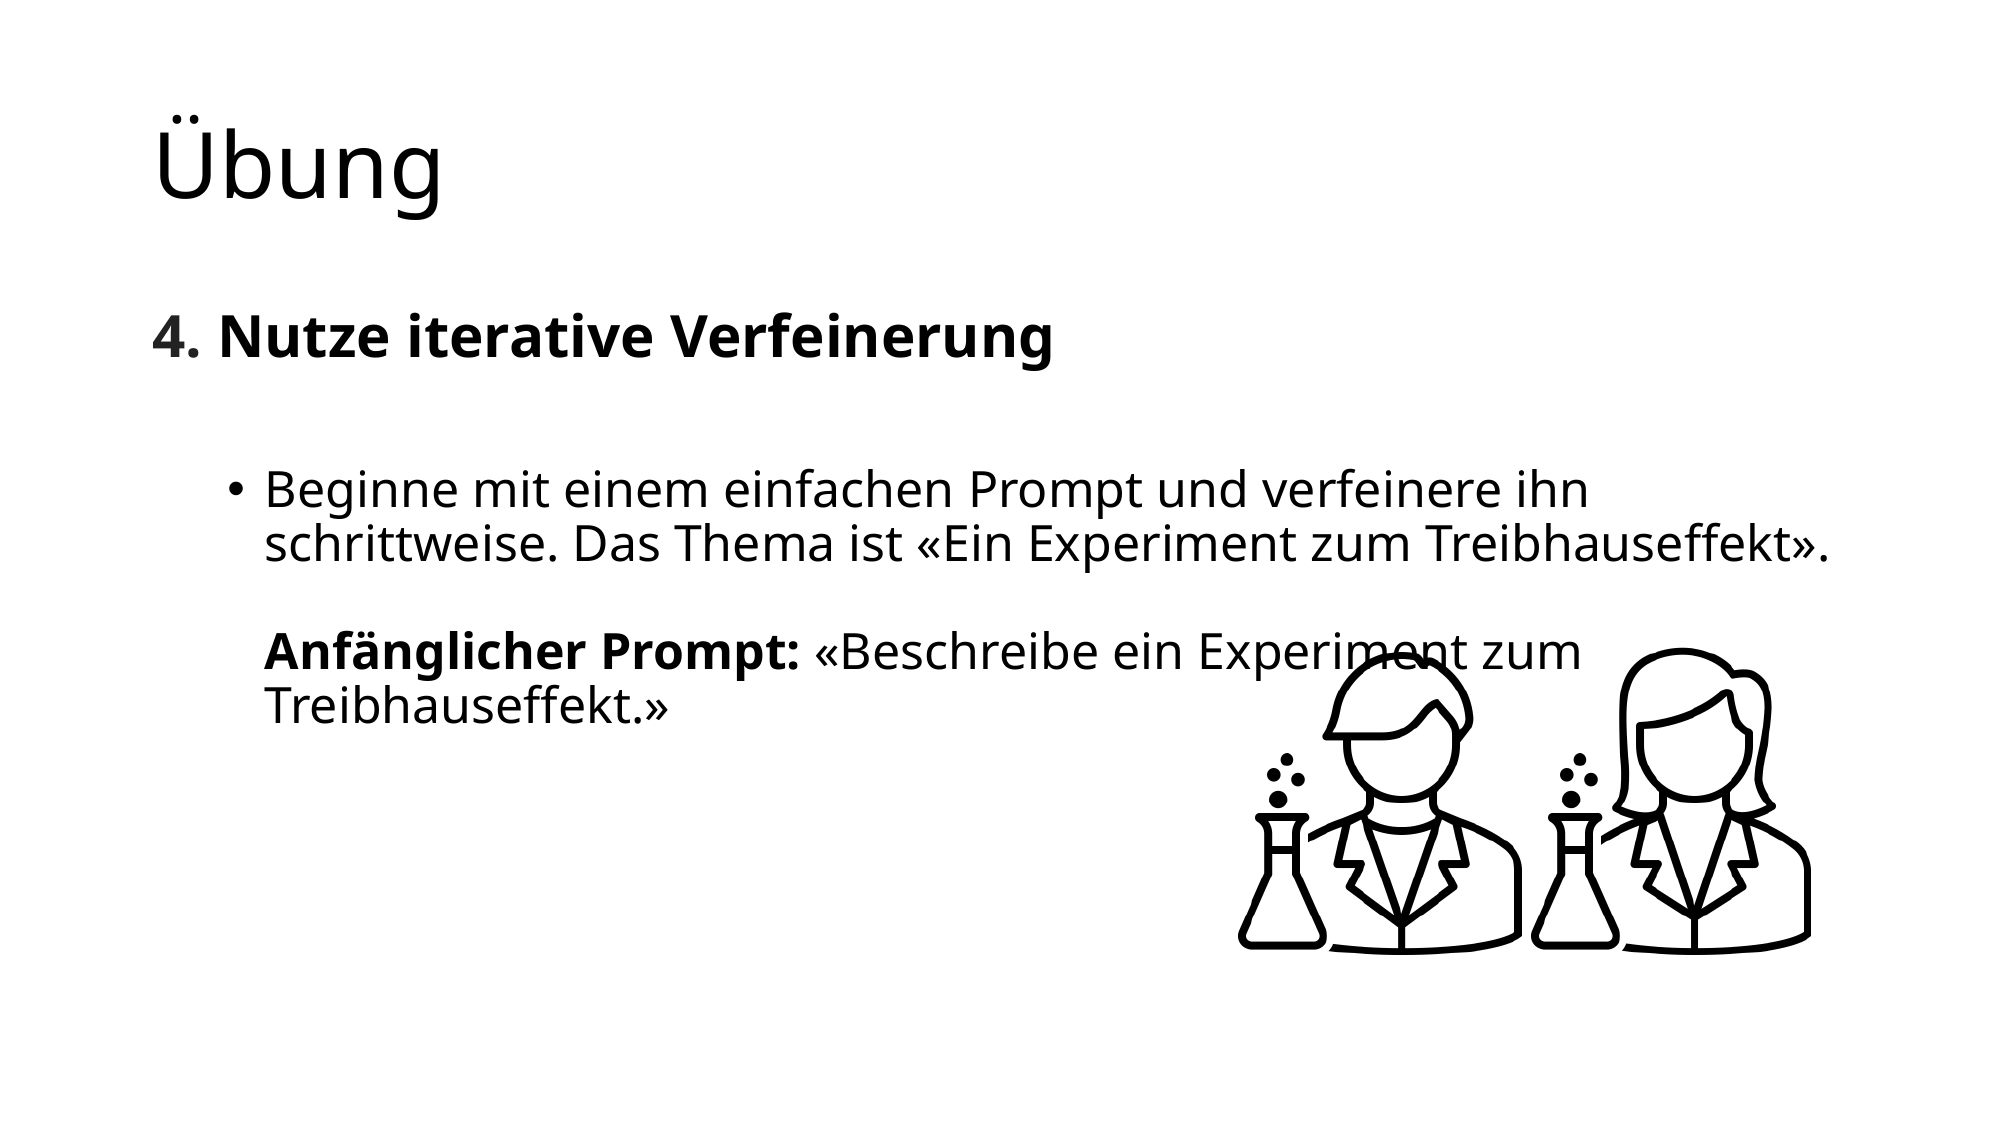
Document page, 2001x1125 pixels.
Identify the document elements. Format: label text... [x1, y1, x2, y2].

list 4. Nutze iterative Verfeinerung Beginne mit einem einfachen Prompt und verfeinere ihn schrittweise. Das Thema ist «Ein Experiment zum Treibhauseffekt». Anfänglicher Prompt: «Beschreibe ein Experiment zum Treibhauseffekt.» [137, 299, 1863, 1014]
picture [1213, 615, 1882, 990]
title Übung [137, 59, 1863, 278]
